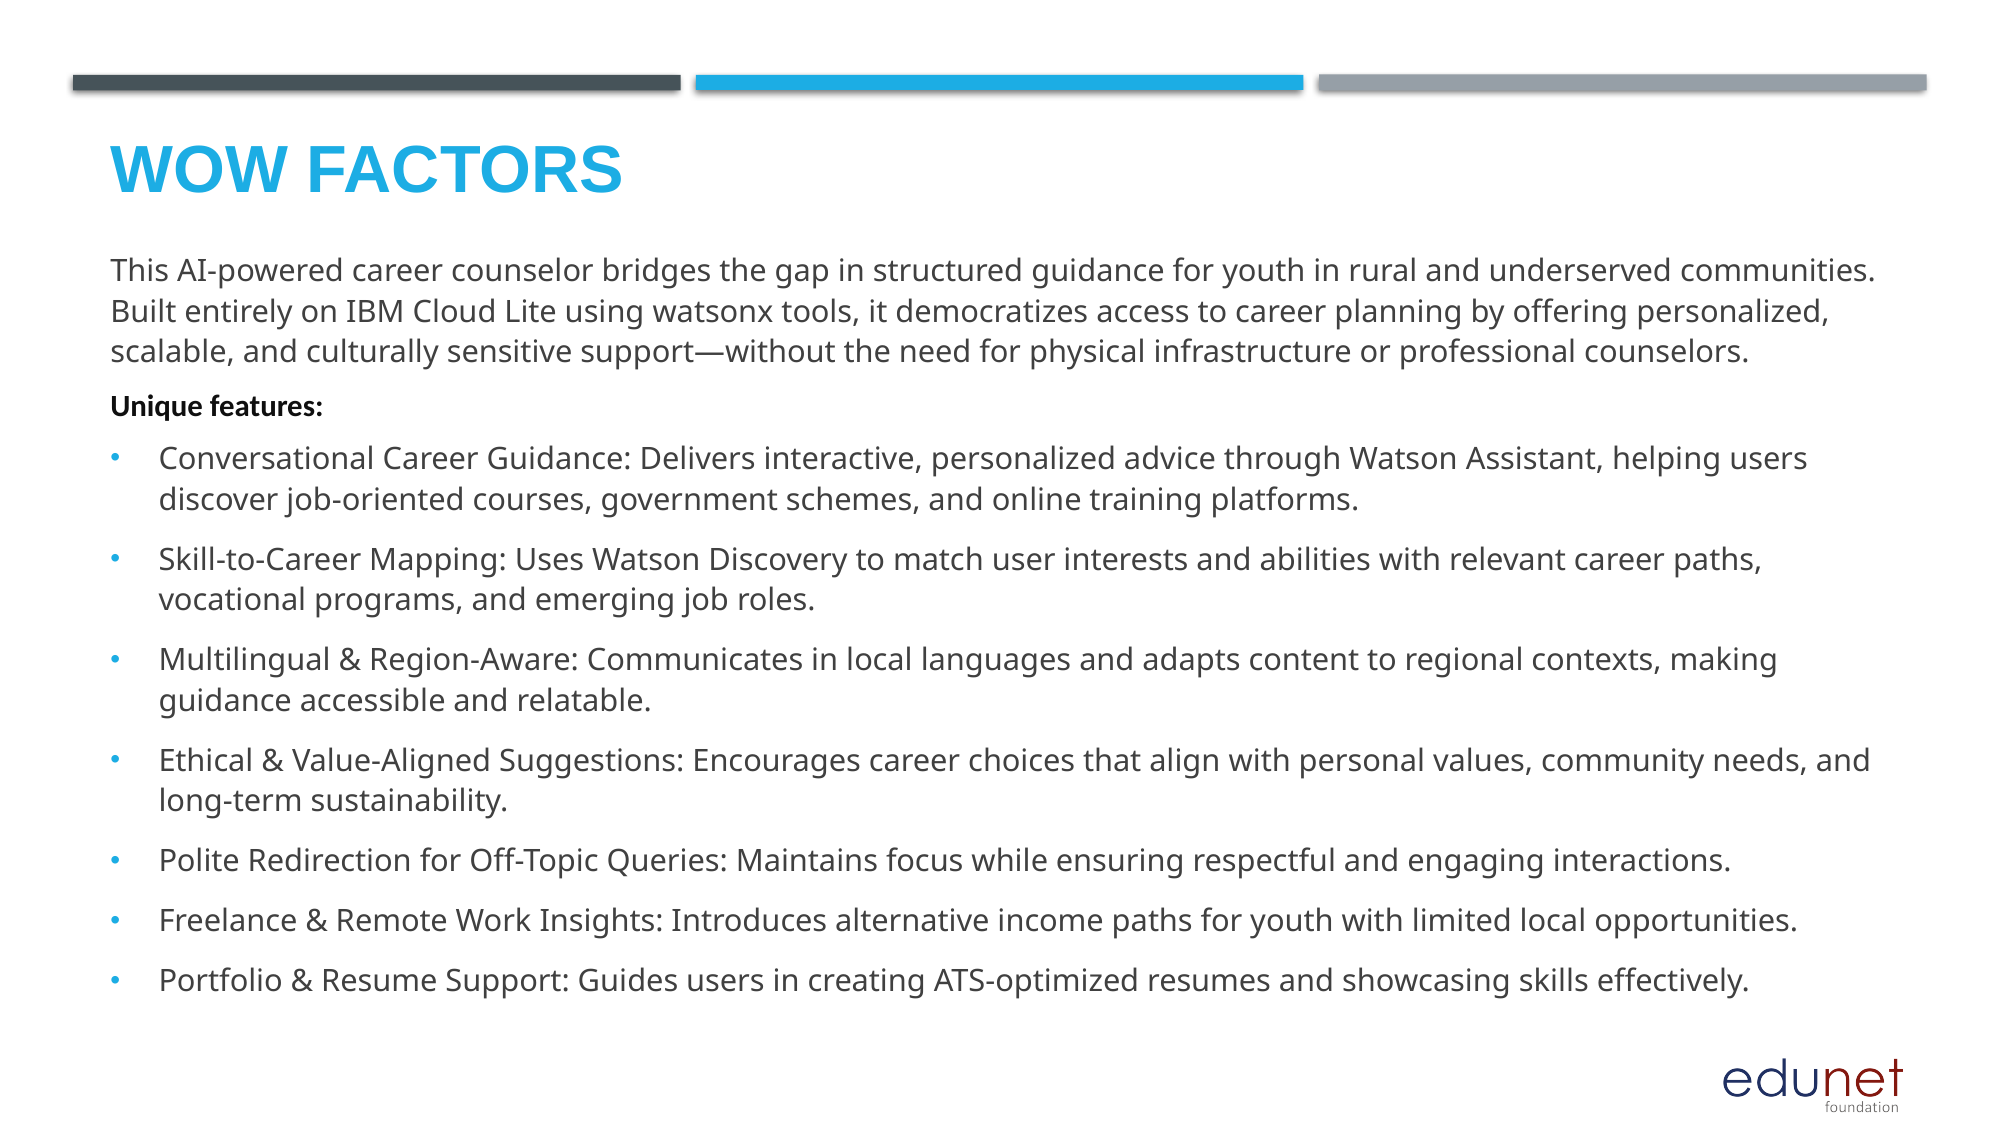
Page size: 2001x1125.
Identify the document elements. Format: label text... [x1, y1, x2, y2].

title Wow factors [95, 126, 1905, 213]
picture [1719, 1056, 1905, 1116]
list This AI-powered career counselor bridges the gap in structured guidance for youth in rural and underserved communities. Built entirely on IBM Cloud Lite using watsonx tools, it democratizes access to career planning by offering personalized, scalable, and culturally sensitive support—without the need for physical infrastructure or professional counselors. Unique features: Conversational Career Guidance: Delivers interactive, personalized advice through Watson Assistant, helping users discover job-oriented courses, government schemes, and online training platforms. Skill-to-Career Mapping: Uses Watson Discovery to match user interests and abilities with relevant career paths, vocational programs, and emerging job roles. Multilingual & Region-Aware: Communicates in local languages and adapts content to regional contexts, making guidance accessible and relatable. Ethical & Value-Aligned Suggestions: Encourages career choices that align with personal values, community needs, and long-term sustainability. Polite Redirection for Off-Topic Queries: Maintains focus while ensuring respectful and engaging interactions. Freelance & Remote Work Insights: Introduces alternative income paths for youth with limited local opportunities. Portfolio & Resume Support: Guides users in creating ATS-optimized resumes and showcasing skills effectively. [95, 213, 1905, 1032]
